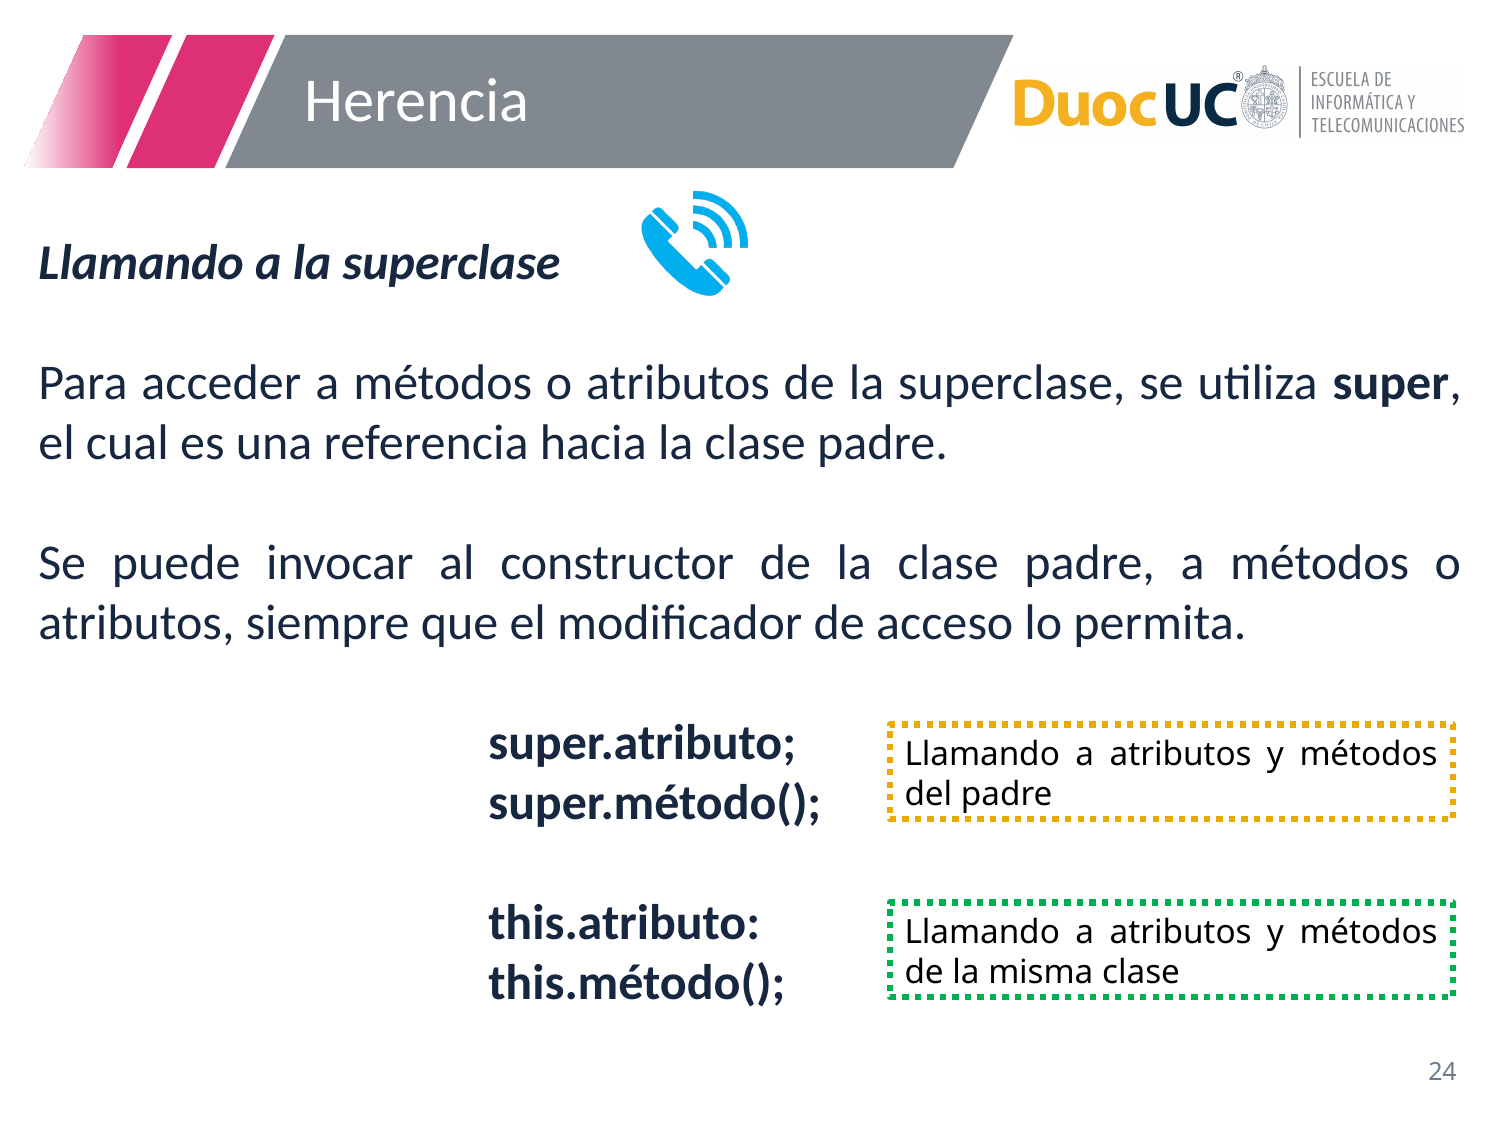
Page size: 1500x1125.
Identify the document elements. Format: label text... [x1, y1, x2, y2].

picture [1013, 63, 1465, 140]
text_box Llamando a atributos y métodos de la misma clase [889, 902, 1454, 998]
title Herencia [289, 34, 993, 169]
text_box Llamando a atributos y métodos del padre [889, 724, 1454, 820]
text_box Llamando a la superclase Para acceder a métodos o atributos de la superclase, se utiliza super, el cual es una referencia hacia la clase padre. Se puede invocar al constructor de la clase padre, a métodos o atributos, siempre que el modificador de acceso lo permita. super.atributo; super.método(); this.atributo: this.método(); [23, 222, 1477, 1017]
picture [618, 167, 769, 319]
